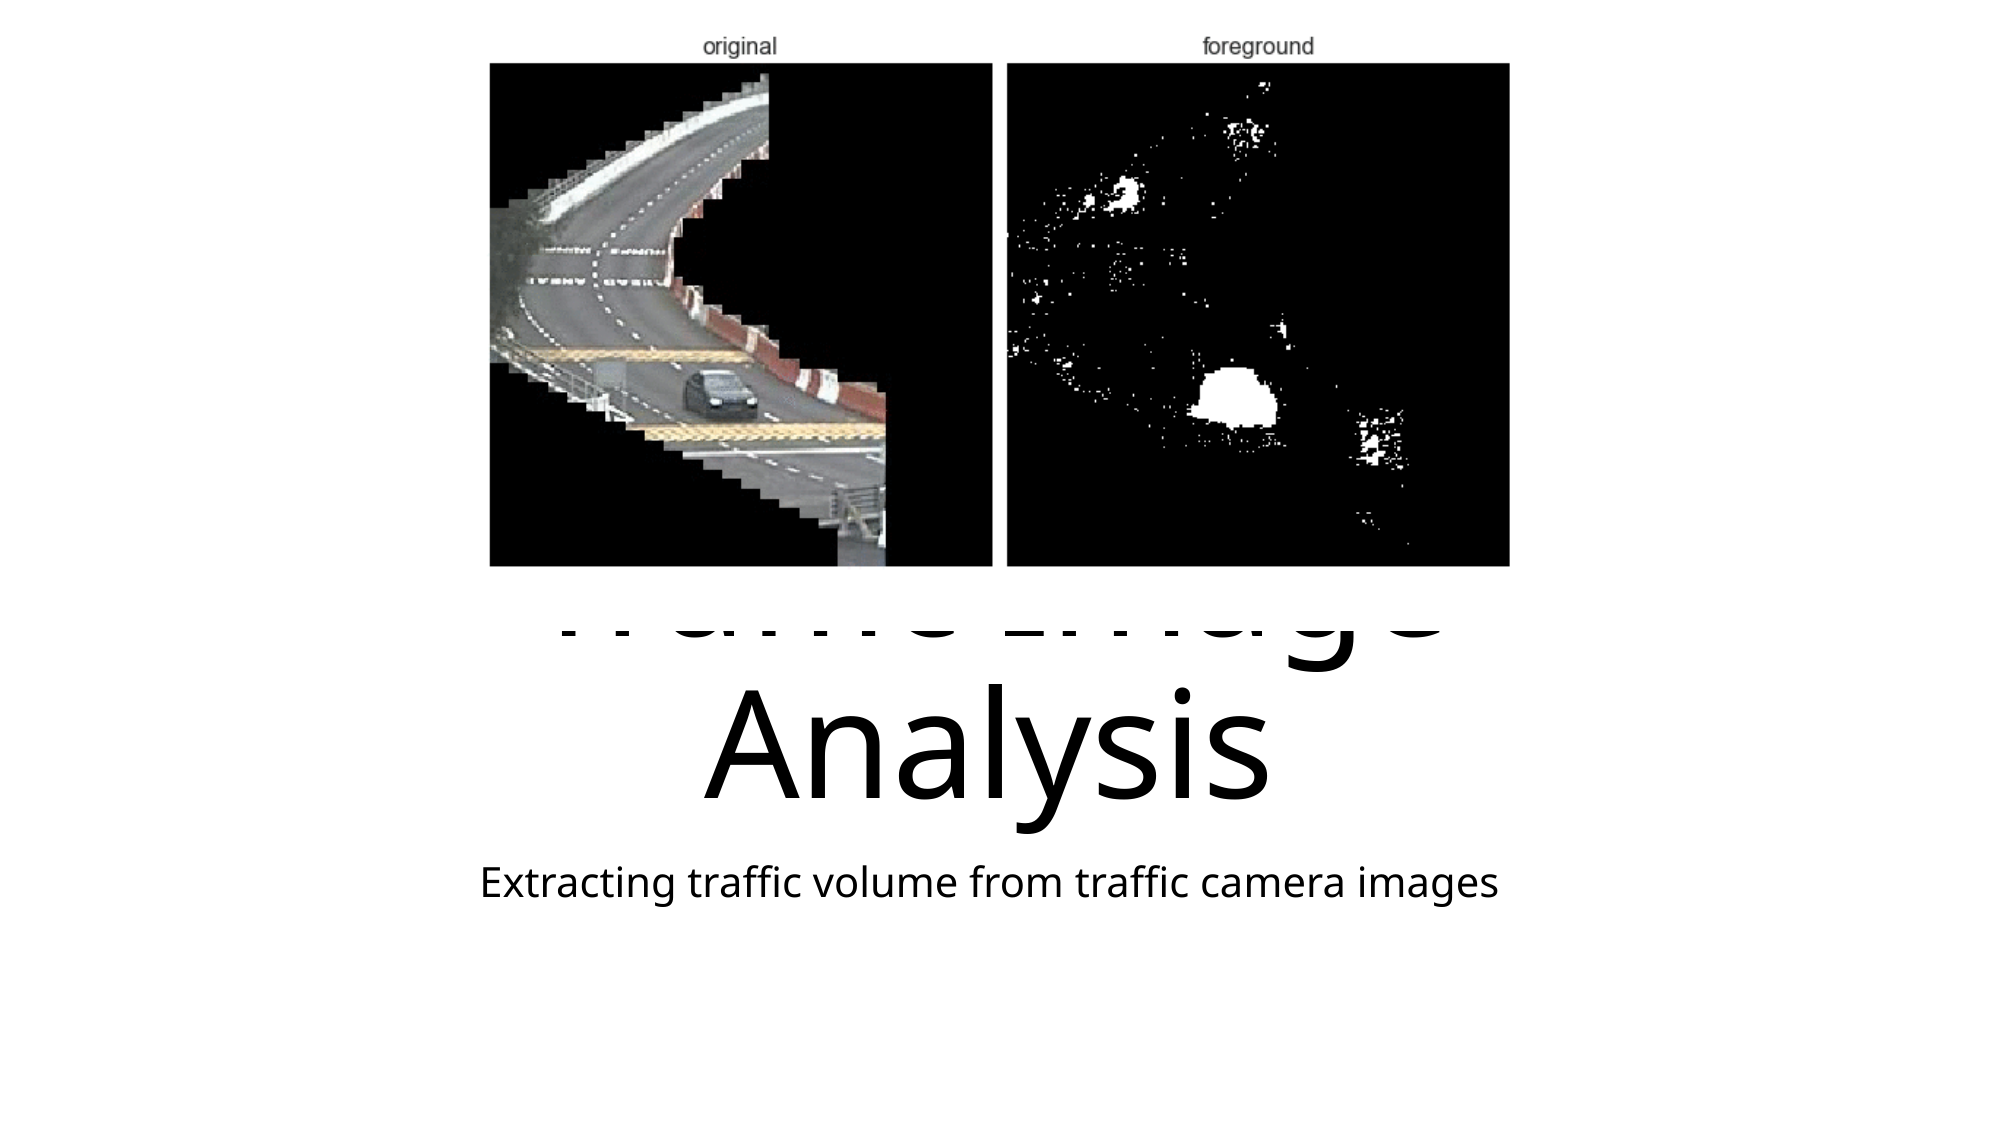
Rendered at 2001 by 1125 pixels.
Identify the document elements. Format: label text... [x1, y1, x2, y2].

subtitle Extracting traffic volume from traffic camera images [239, 854, 1740, 1125]
title Traffic Image Analysis [239, 447, 1740, 839]
picture [474, 0, 1526, 631]
